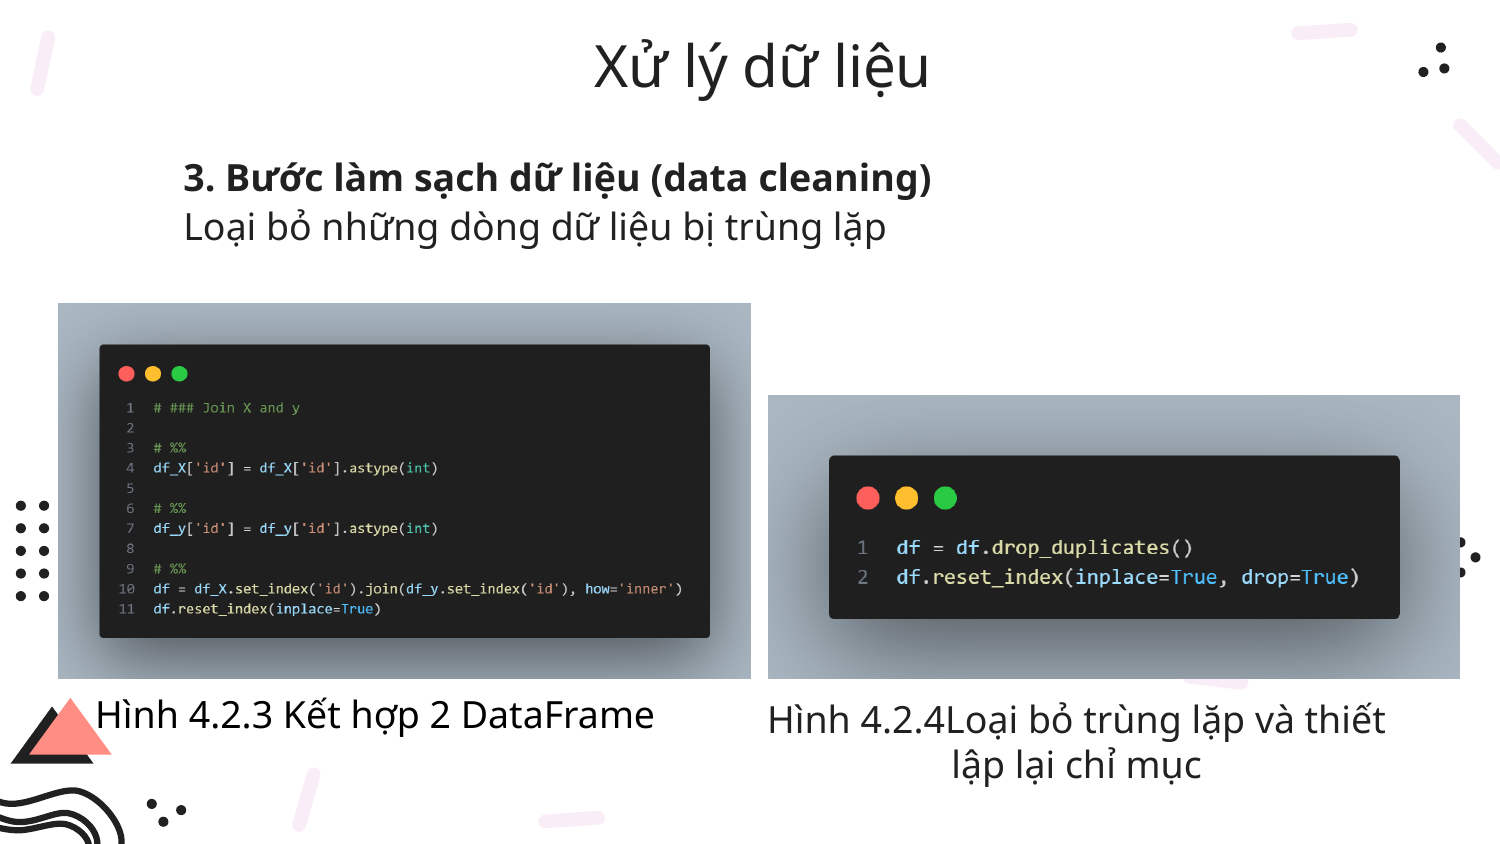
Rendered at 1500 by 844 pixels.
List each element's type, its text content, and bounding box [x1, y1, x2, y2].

title 3. Bước làm sạch dữ liệu (data cleaning) Loại bỏ những dòng dữ liệu bị trùng lặp [168, 136, 1375, 249]
picture [767, 394, 1460, 680]
picture [58, 303, 751, 680]
text_box Hình 4.2.4Loại bỏ trùng lặp và thiết lập lại chỉ mục [721, 689, 1433, 794]
text_box Hình 4.2.3 Kết hợp 2 DataFrame [0, 683, 769, 744]
text_box Xử lý dữ liệu [131, 14, 1396, 111]
